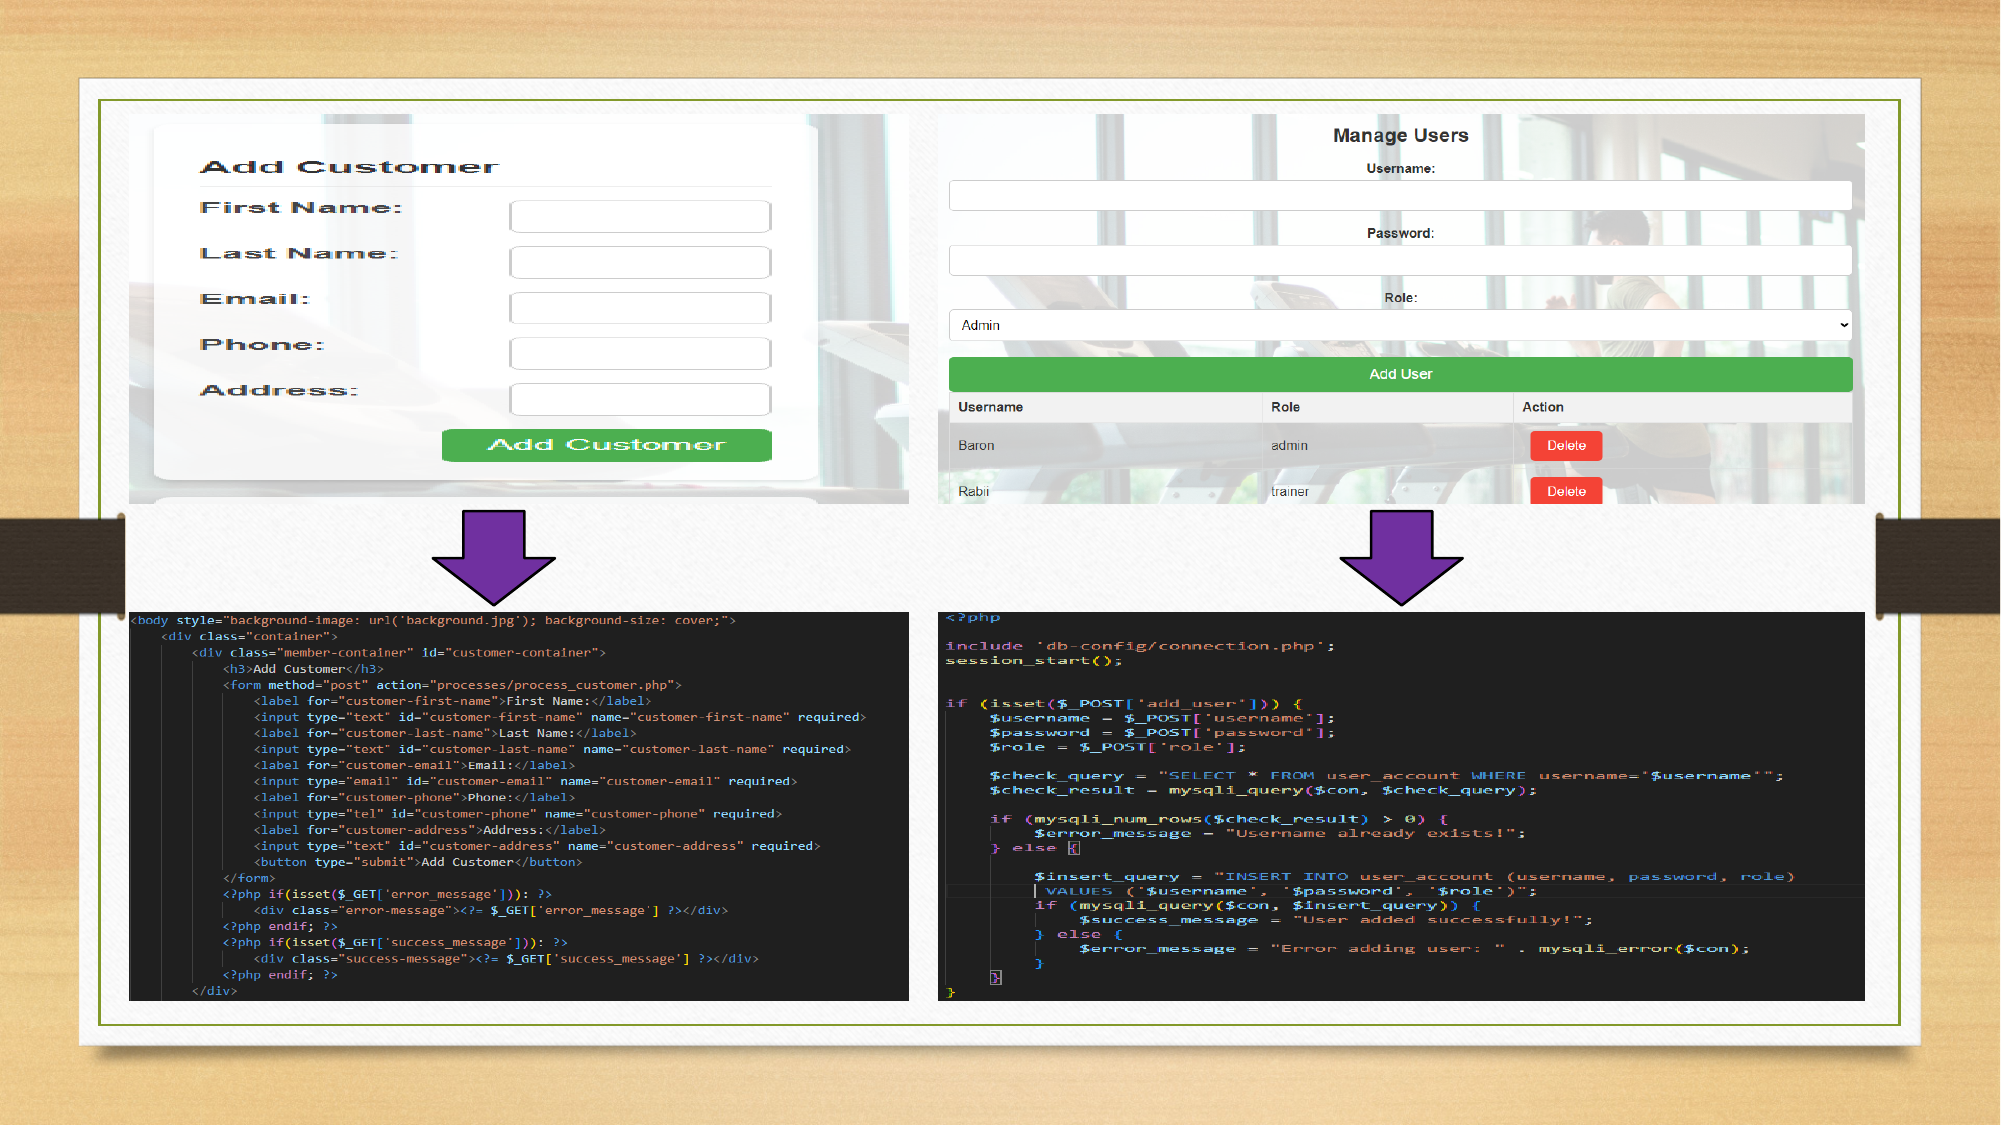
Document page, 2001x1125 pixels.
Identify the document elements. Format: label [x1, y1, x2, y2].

text_box [1339, 509, 1464, 607]
picture [0, 0, 2001, 1125]
text_box [431, 509, 557, 607]
